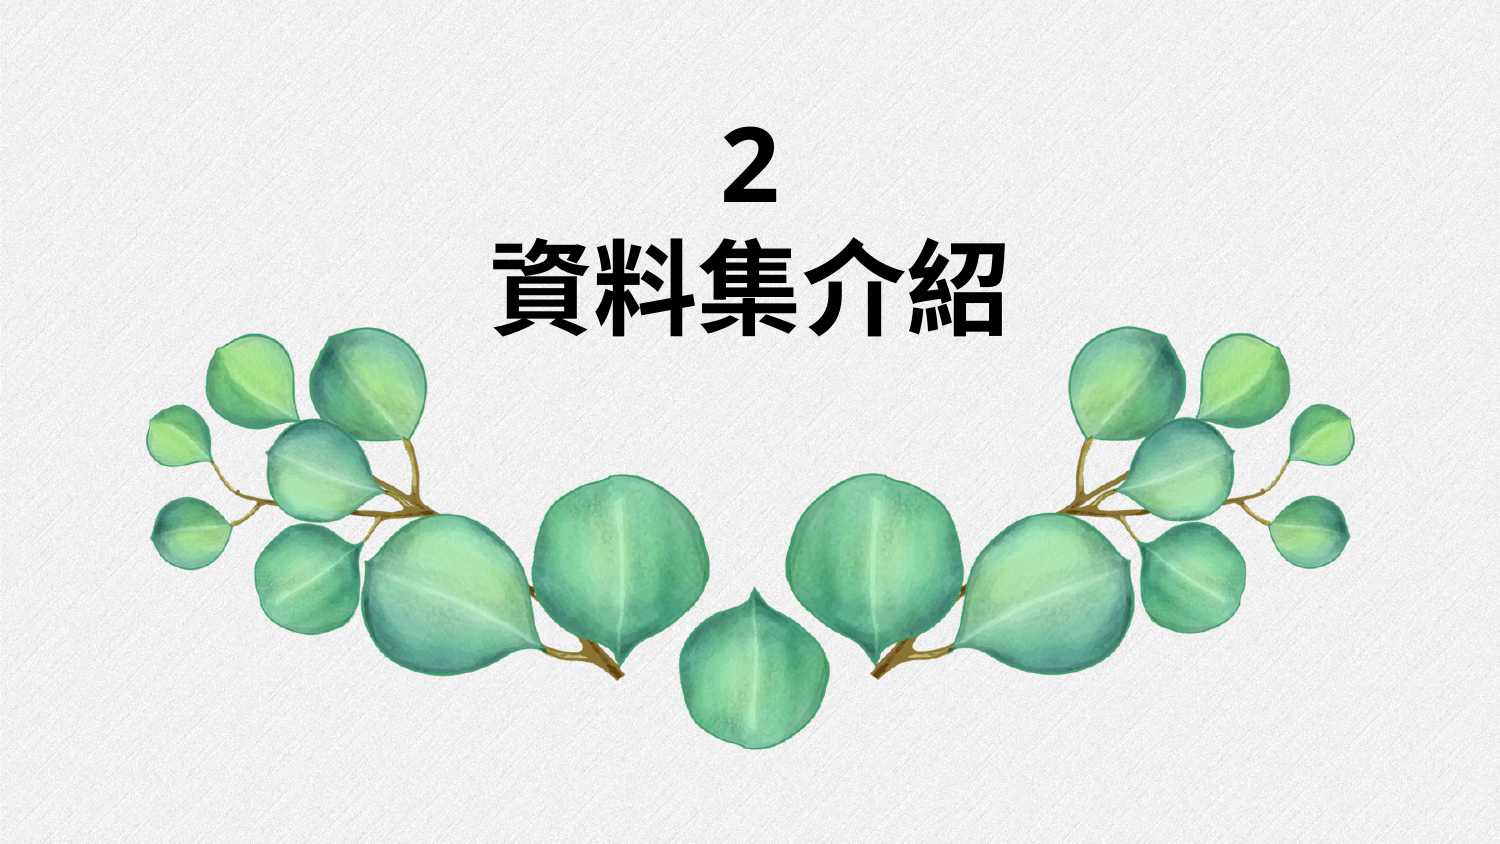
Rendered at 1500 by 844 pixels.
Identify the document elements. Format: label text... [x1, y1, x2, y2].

text_box 2 資料集介紹 [397, 83, 1103, 257]
picture [0, 0, 1500, 844]
